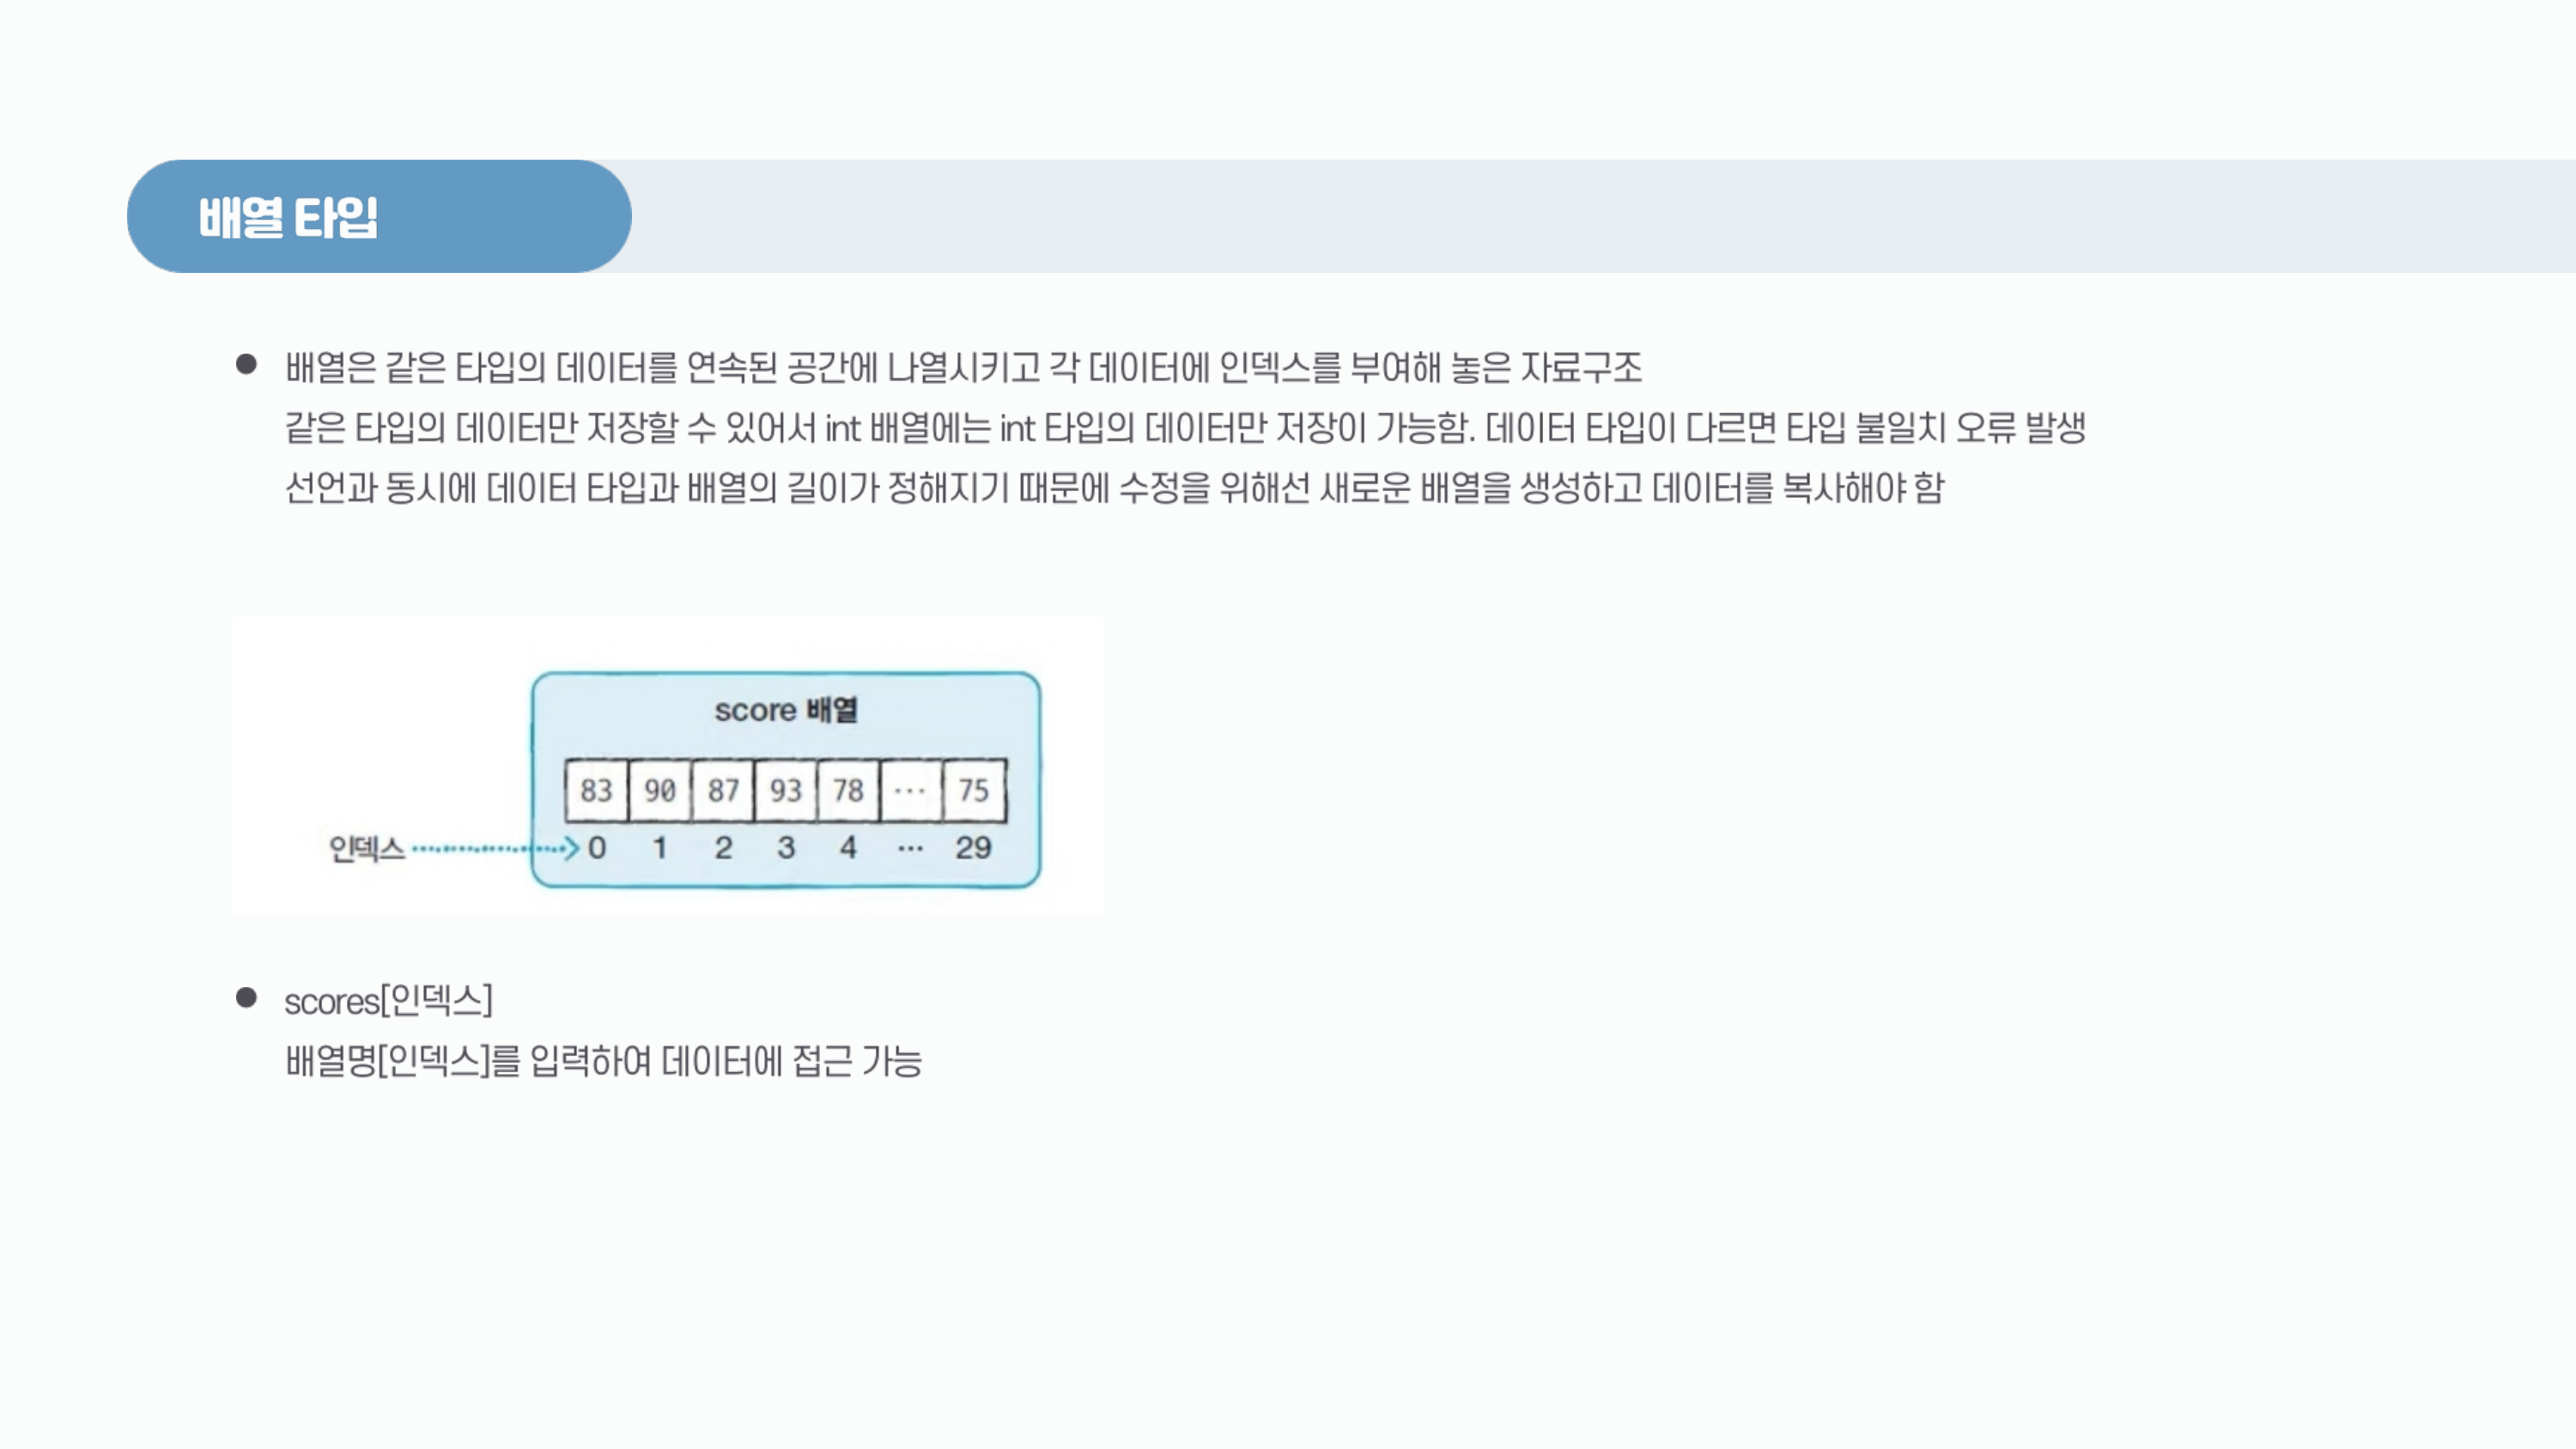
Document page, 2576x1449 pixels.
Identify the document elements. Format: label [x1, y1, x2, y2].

picture [279, 971, 940, 1100]
text_box [127, 160, 632, 273]
text_box [236, 354, 258, 376]
picture [191, 180, 400, 270]
picture [279, 337, 2104, 527]
text_box [236, 987, 258, 1009]
text_box [233, 616, 1103, 915]
text_box [633, 160, 2576, 273]
